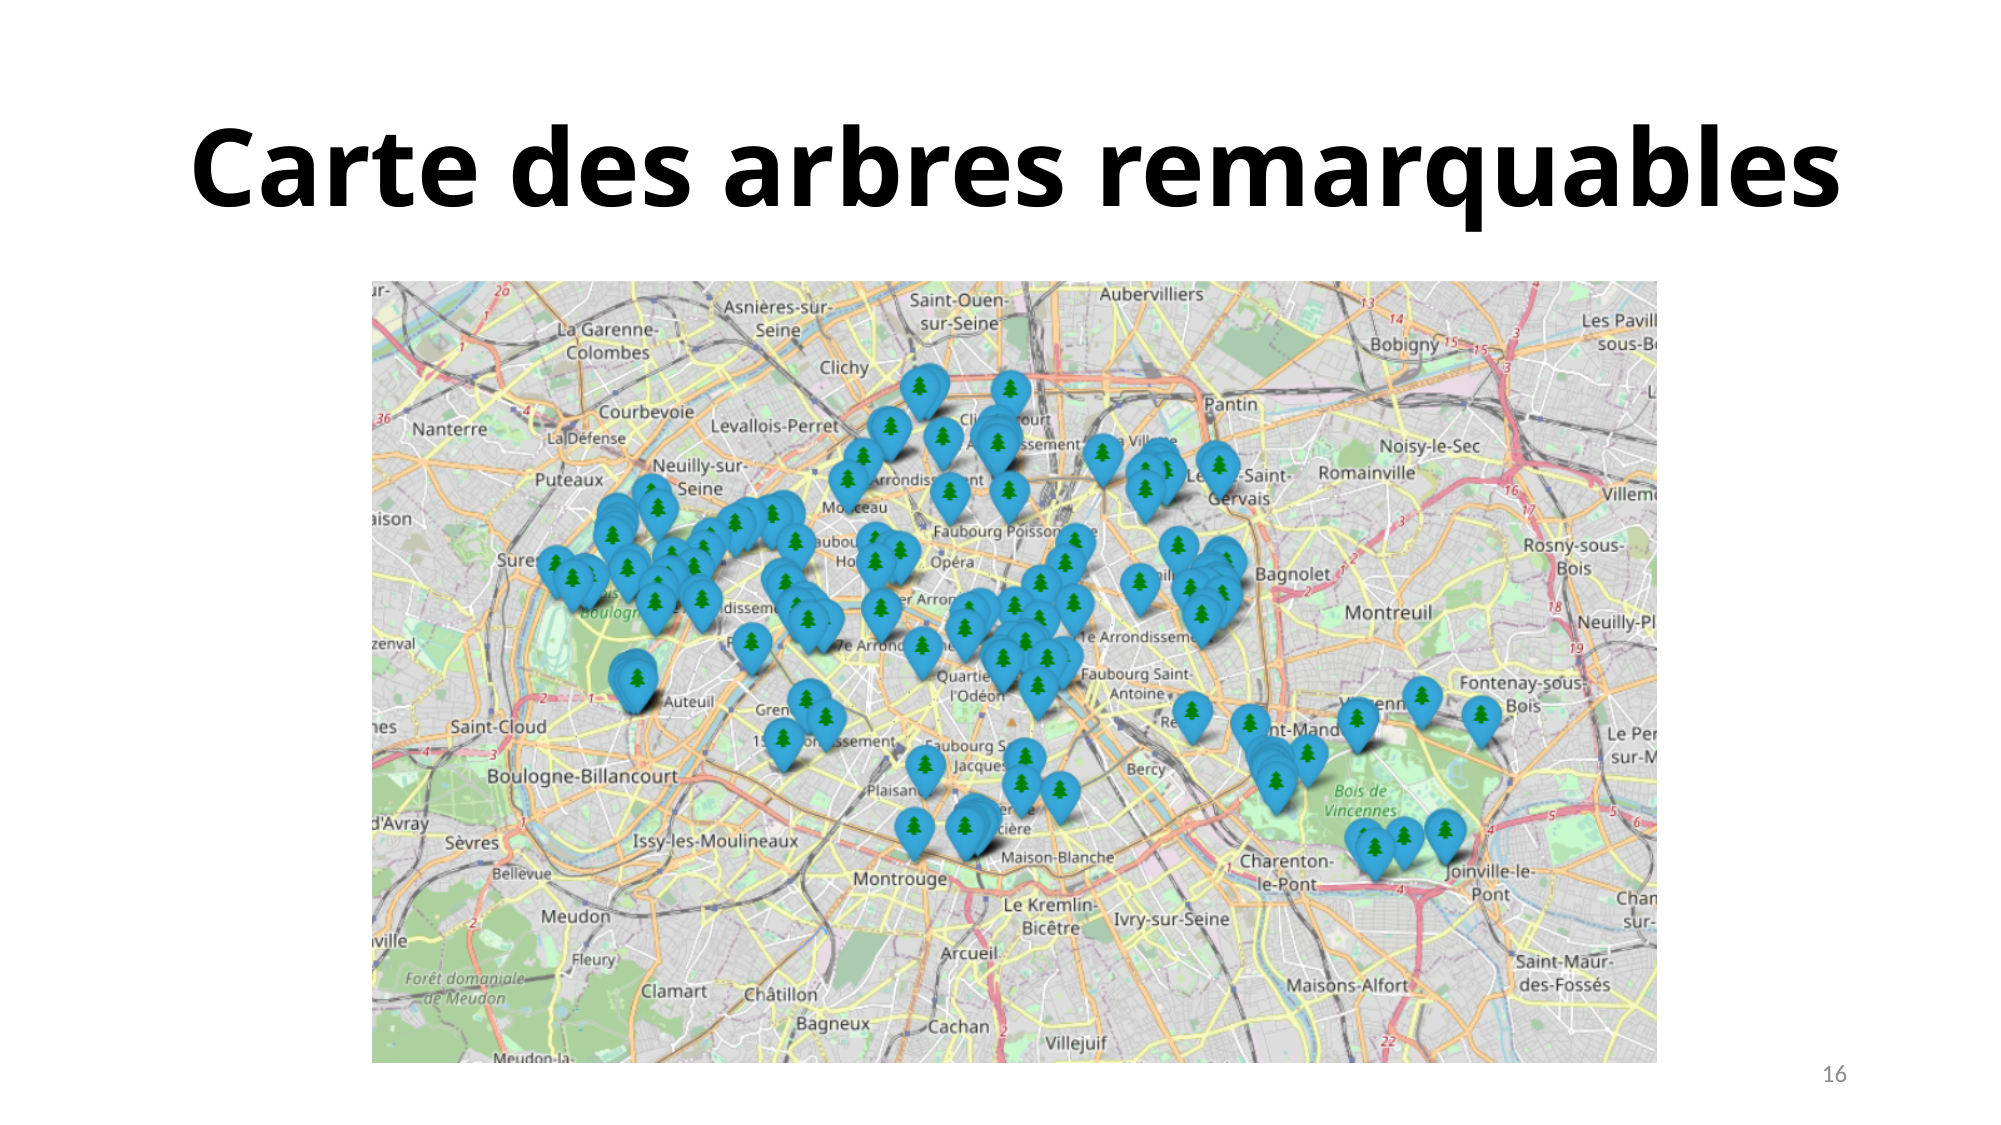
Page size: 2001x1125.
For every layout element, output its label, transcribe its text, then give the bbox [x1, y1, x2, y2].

title Carte des arbres remarquables [173, 63, 1899, 281]
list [372, 280, 1658, 1063]
slide_number 16 [1412, 1042, 1863, 1103]
